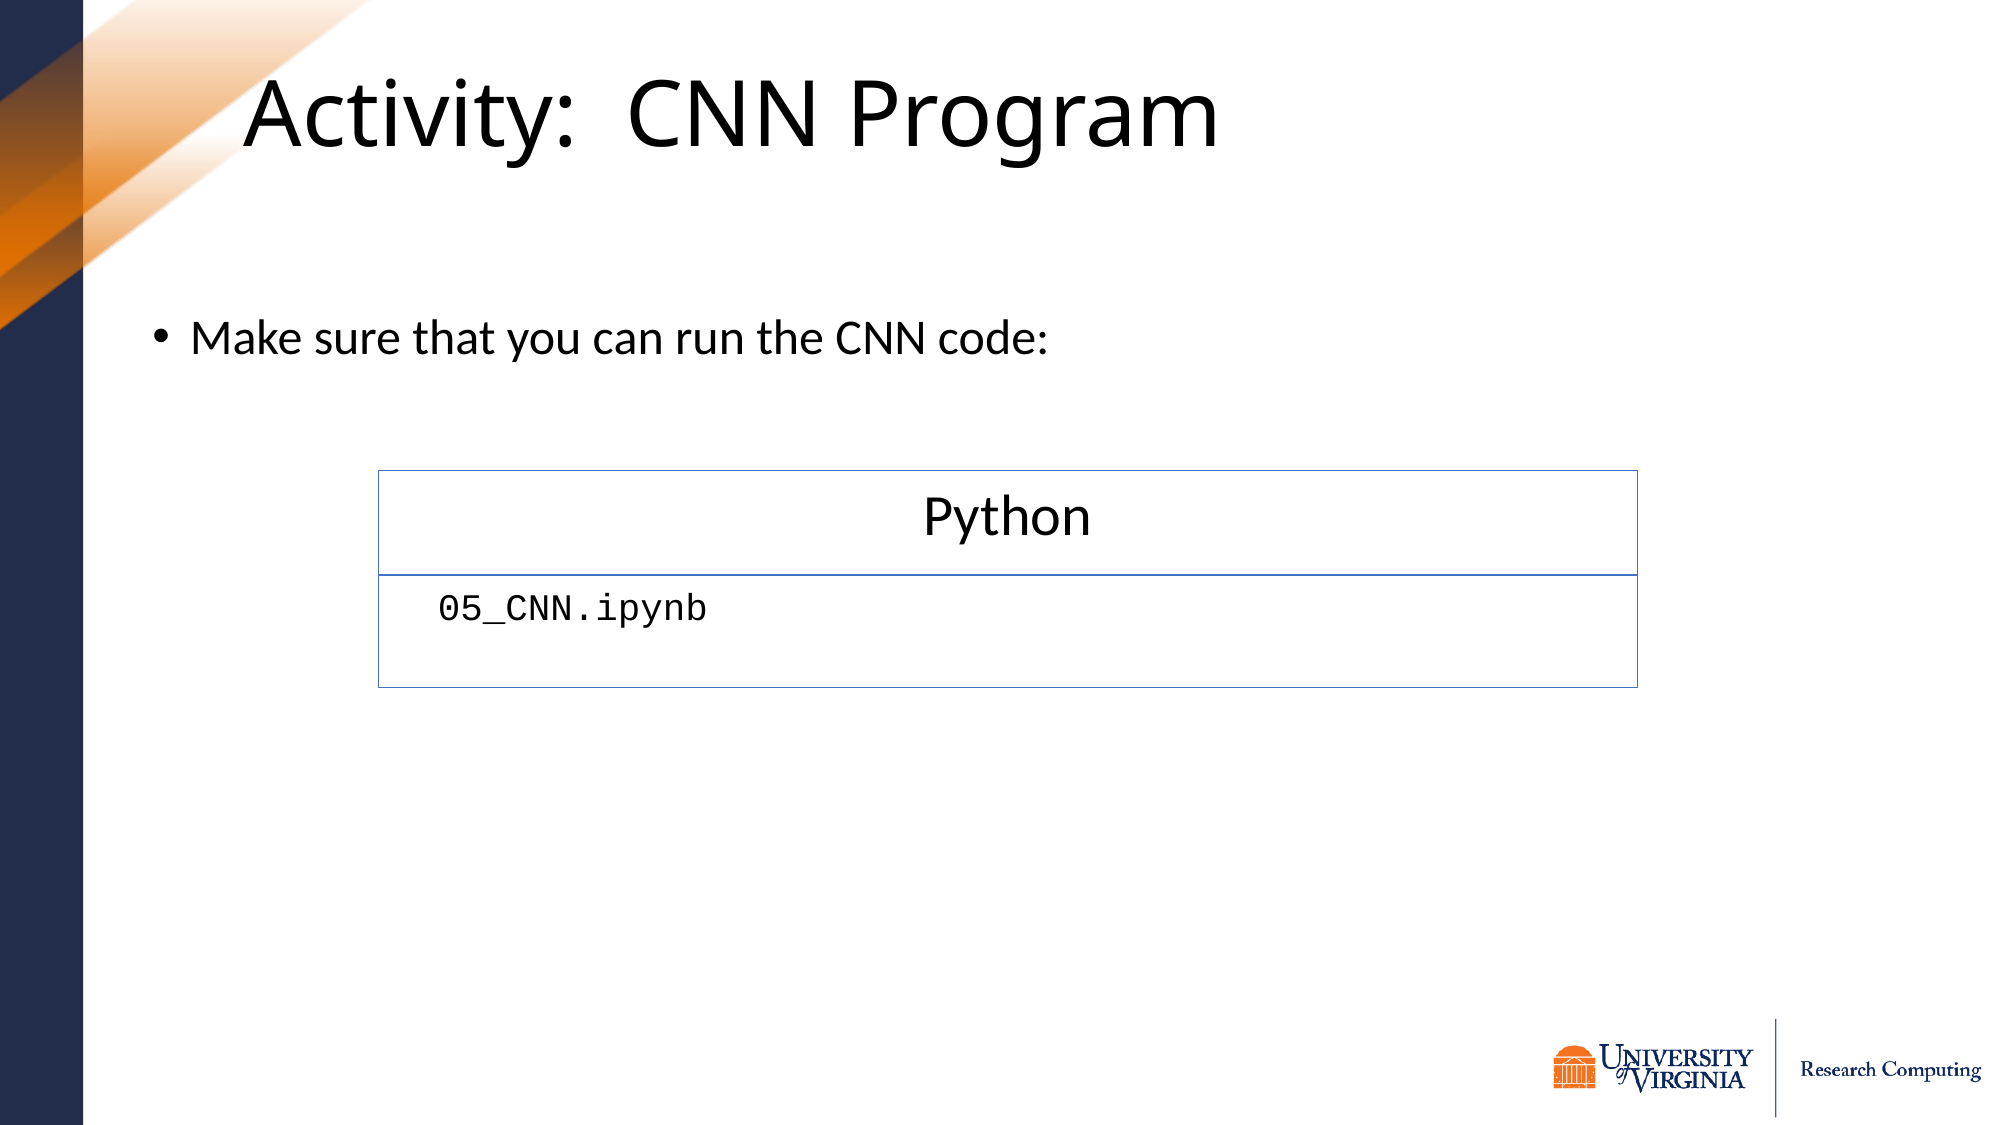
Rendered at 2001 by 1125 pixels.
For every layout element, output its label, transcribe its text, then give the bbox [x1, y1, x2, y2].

picture [1543, 1010, 1995, 1124]
picture [0, 0, 378, 338]
title Activity: CNN Program [229, 59, 1805, 278]
list Make sure that you can run the CNN code: [137, 303, 1863, 1050]
text_box 05_CNN.ipynb [378, 575, 1638, 688]
text_box Python [378, 470, 1638, 575]
